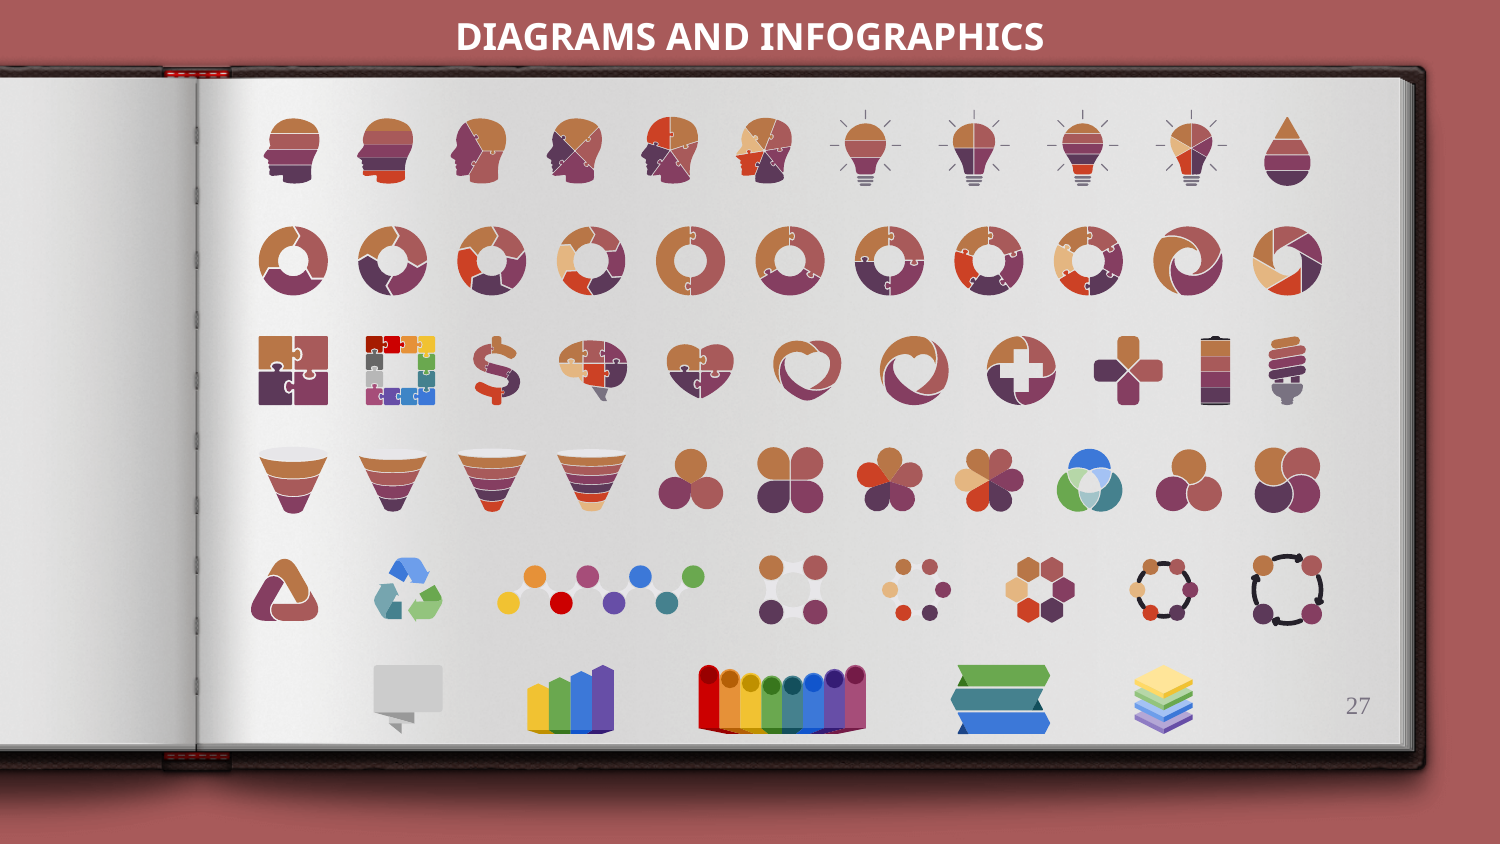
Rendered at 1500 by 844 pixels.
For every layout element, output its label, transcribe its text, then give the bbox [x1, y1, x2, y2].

title DIAGRAMS AND INFOGRAPHICS [140, 3, 1360, 69]
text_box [1267, 335, 1307, 406]
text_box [1153, 449, 1223, 512]
picture [0, 0, 1500, 844]
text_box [1252, 226, 1323, 296]
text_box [854, 226, 925, 296]
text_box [772, 340, 842, 401]
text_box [258, 226, 329, 296]
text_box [373, 664, 443, 735]
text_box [1053, 448, 1124, 512]
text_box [1252, 555, 1323, 625]
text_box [1046, 109, 1119, 186]
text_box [879, 335, 949, 406]
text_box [735, 116, 793, 186]
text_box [986, 335, 1057, 406]
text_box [954, 226, 1024, 296]
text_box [356, 116, 414, 187]
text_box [263, 116, 321, 186]
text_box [829, 109, 902, 186]
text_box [854, 447, 925, 514]
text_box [546, 116, 605, 187]
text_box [456, 226, 527, 296]
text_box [457, 448, 527, 513]
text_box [1005, 556, 1076, 624]
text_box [556, 448, 627, 512]
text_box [656, 448, 726, 512]
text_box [755, 226, 825, 296]
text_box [655, 226, 726, 296]
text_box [472, 335, 521, 406]
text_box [258, 446, 329, 514]
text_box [1128, 558, 1199, 622]
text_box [1053, 226, 1124, 296]
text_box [758, 555, 828, 625]
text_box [938, 109, 1011, 186]
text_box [556, 226, 626, 296]
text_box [1200, 335, 1231, 406]
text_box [450, 116, 510, 187]
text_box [527, 664, 615, 735]
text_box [1155, 109, 1228, 186]
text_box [258, 335, 329, 406]
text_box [1093, 335, 1163, 406]
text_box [365, 335, 436, 406]
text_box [1153, 226, 1223, 296]
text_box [357, 448, 428, 512]
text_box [881, 558, 952, 622]
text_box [496, 565, 705, 615]
slide_number ‹#› [1295, 672, 1386, 737]
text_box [1134, 664, 1193, 735]
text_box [950, 664, 1051, 735]
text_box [1263, 116, 1311, 186]
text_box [954, 446, 1024, 514]
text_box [640, 116, 699, 187]
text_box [373, 557, 444, 623]
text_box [249, 558, 320, 622]
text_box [755, 445, 826, 515]
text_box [357, 226, 428, 296]
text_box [558, 339, 628, 402]
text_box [665, 342, 735, 399]
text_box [698, 664, 867, 735]
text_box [1252, 447, 1323, 514]
